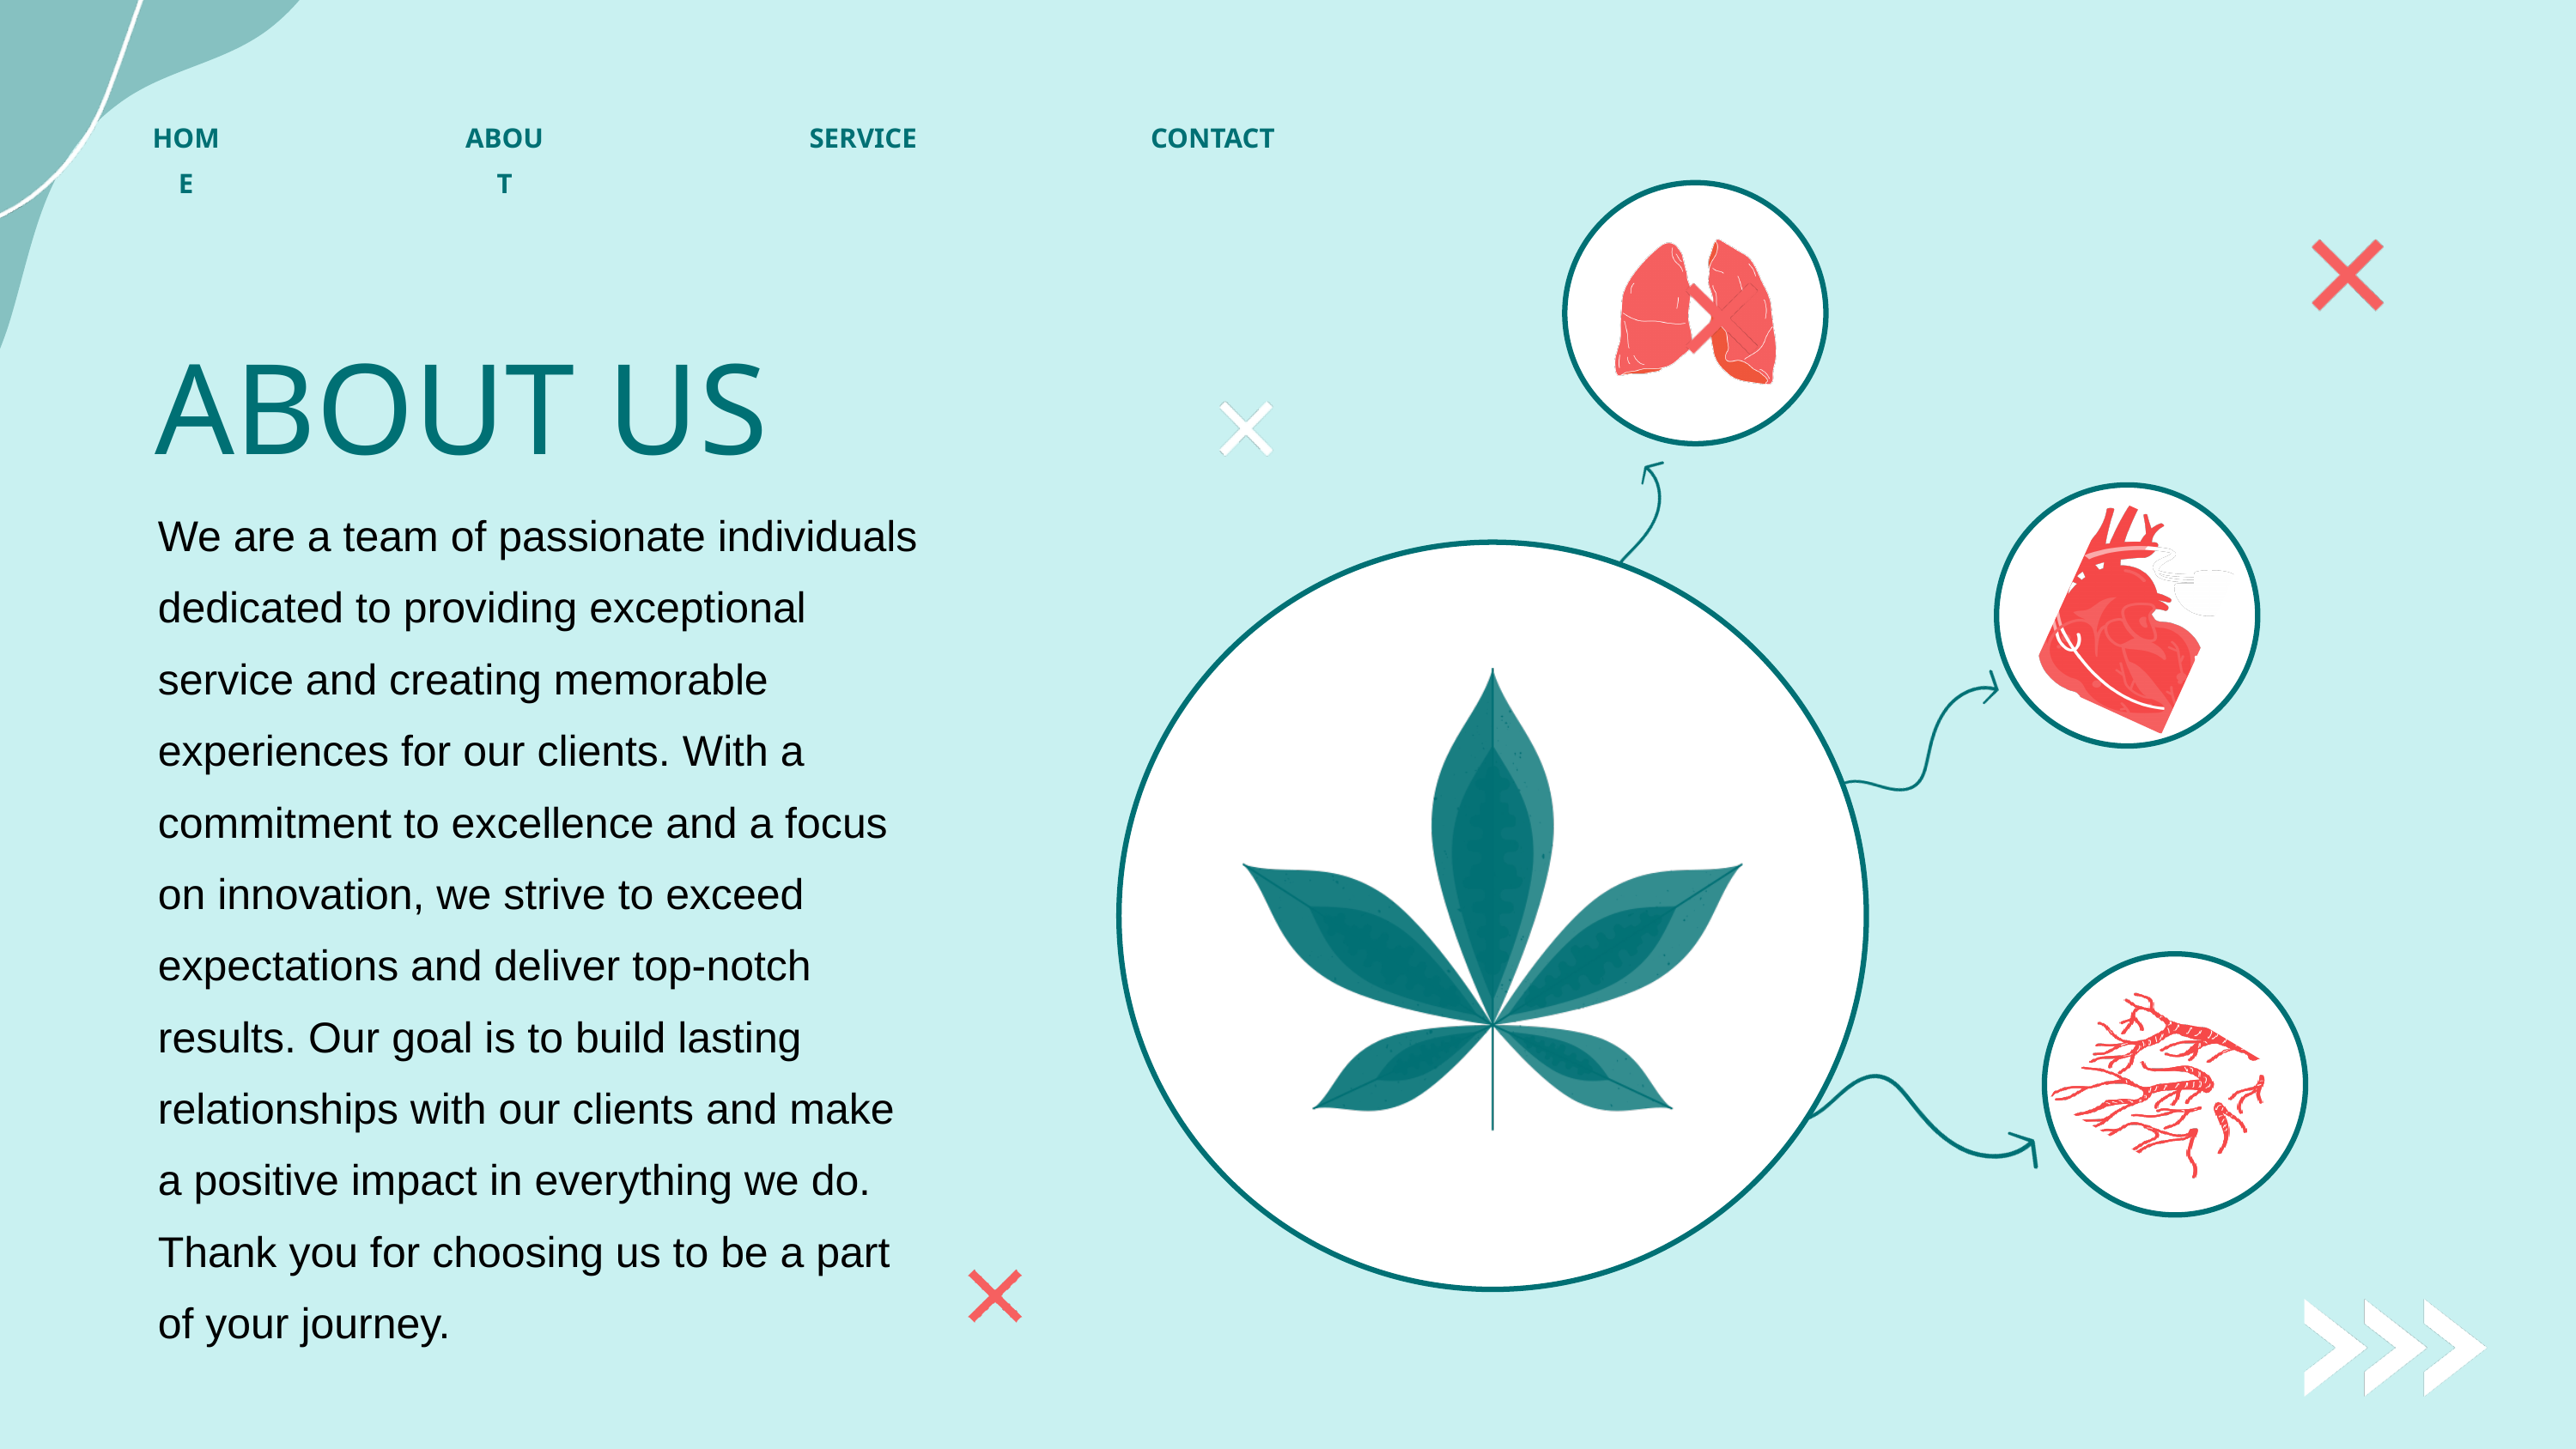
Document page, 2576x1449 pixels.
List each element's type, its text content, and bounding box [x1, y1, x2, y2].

picture [1531, 454, 2050, 1283]
text_box ABOUT [501, 108, 552, 199]
text_box We are a team of passionate individuals dedicated to providing exceptional service and creating memorable experiences for our clients. With a commitment to excellence and a focus on innovation, we strive to exceed expectations and deliver top-notch results. Our goal is to build lasting relationships with our clients and make a positive impact in everything we do. Thank you for choosing us to be a part of your journey. [158, 488, 927, 1348]
text_box SERVICE [782, 108, 945, 154]
picture [0, 0, 497, 489]
text_box CONTACT [1119, 108, 1307, 154]
picture [1218, 400, 1290, 466]
text_box ABOUT US [501, 329, 886, 480]
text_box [1564, 182, 1826, 445]
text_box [1118, 542, 1867, 1290]
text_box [1996, 484, 2258, 747]
picture [968, 1268, 1038, 1331]
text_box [2044, 953, 2306, 1216]
picture [2304, 1299, 2488, 1397]
picture [1686, 282, 1780, 367]
picture [2311, 239, 2406, 324]
